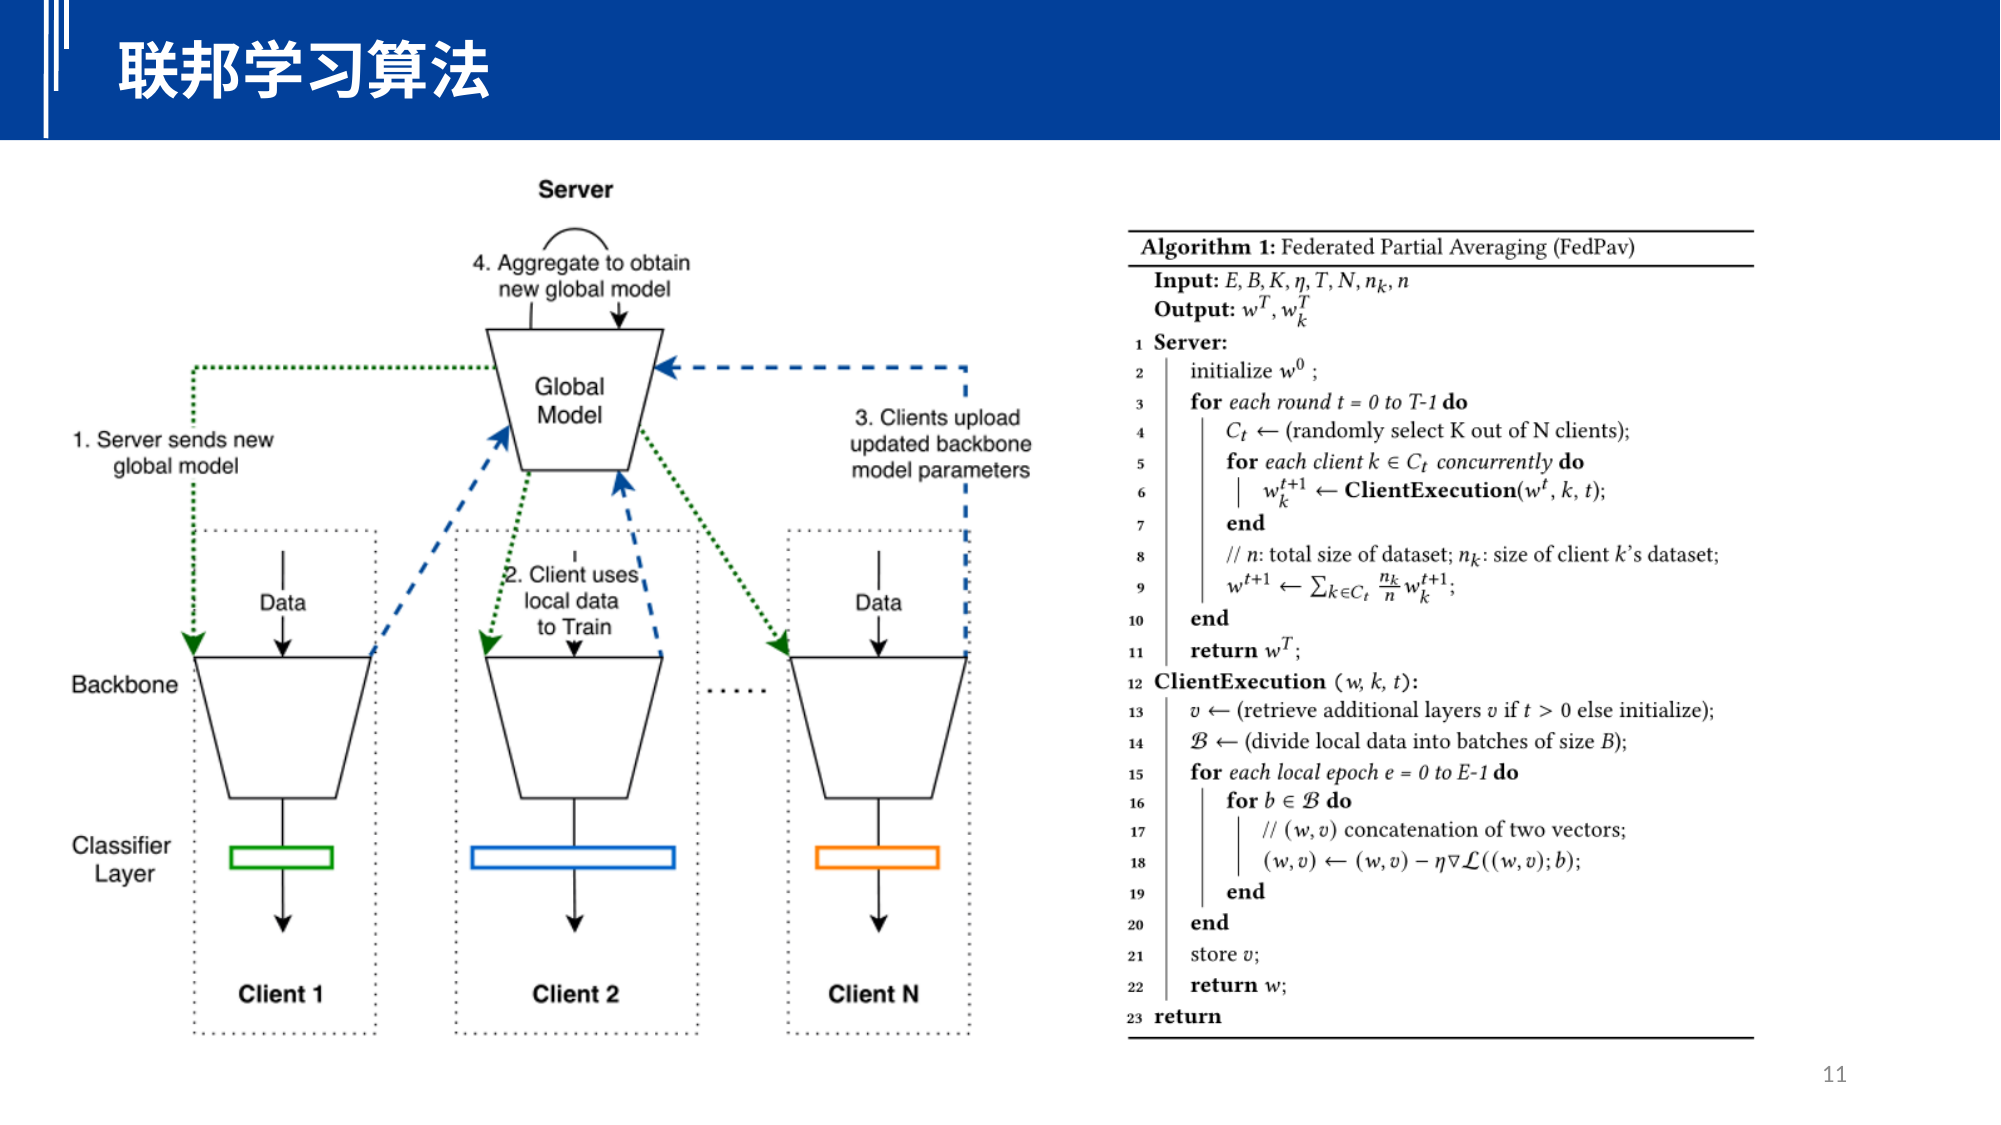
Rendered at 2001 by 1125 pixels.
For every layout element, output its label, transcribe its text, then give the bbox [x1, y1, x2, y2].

picture [1098, 200, 1798, 1057]
picture [31, 141, 1050, 1057]
slide_number 11 [1412, 1042, 1863, 1103]
text_box 联邦学习算法 [102, 23, 847, 114]
text_box [0, 0, 2000, 141]
